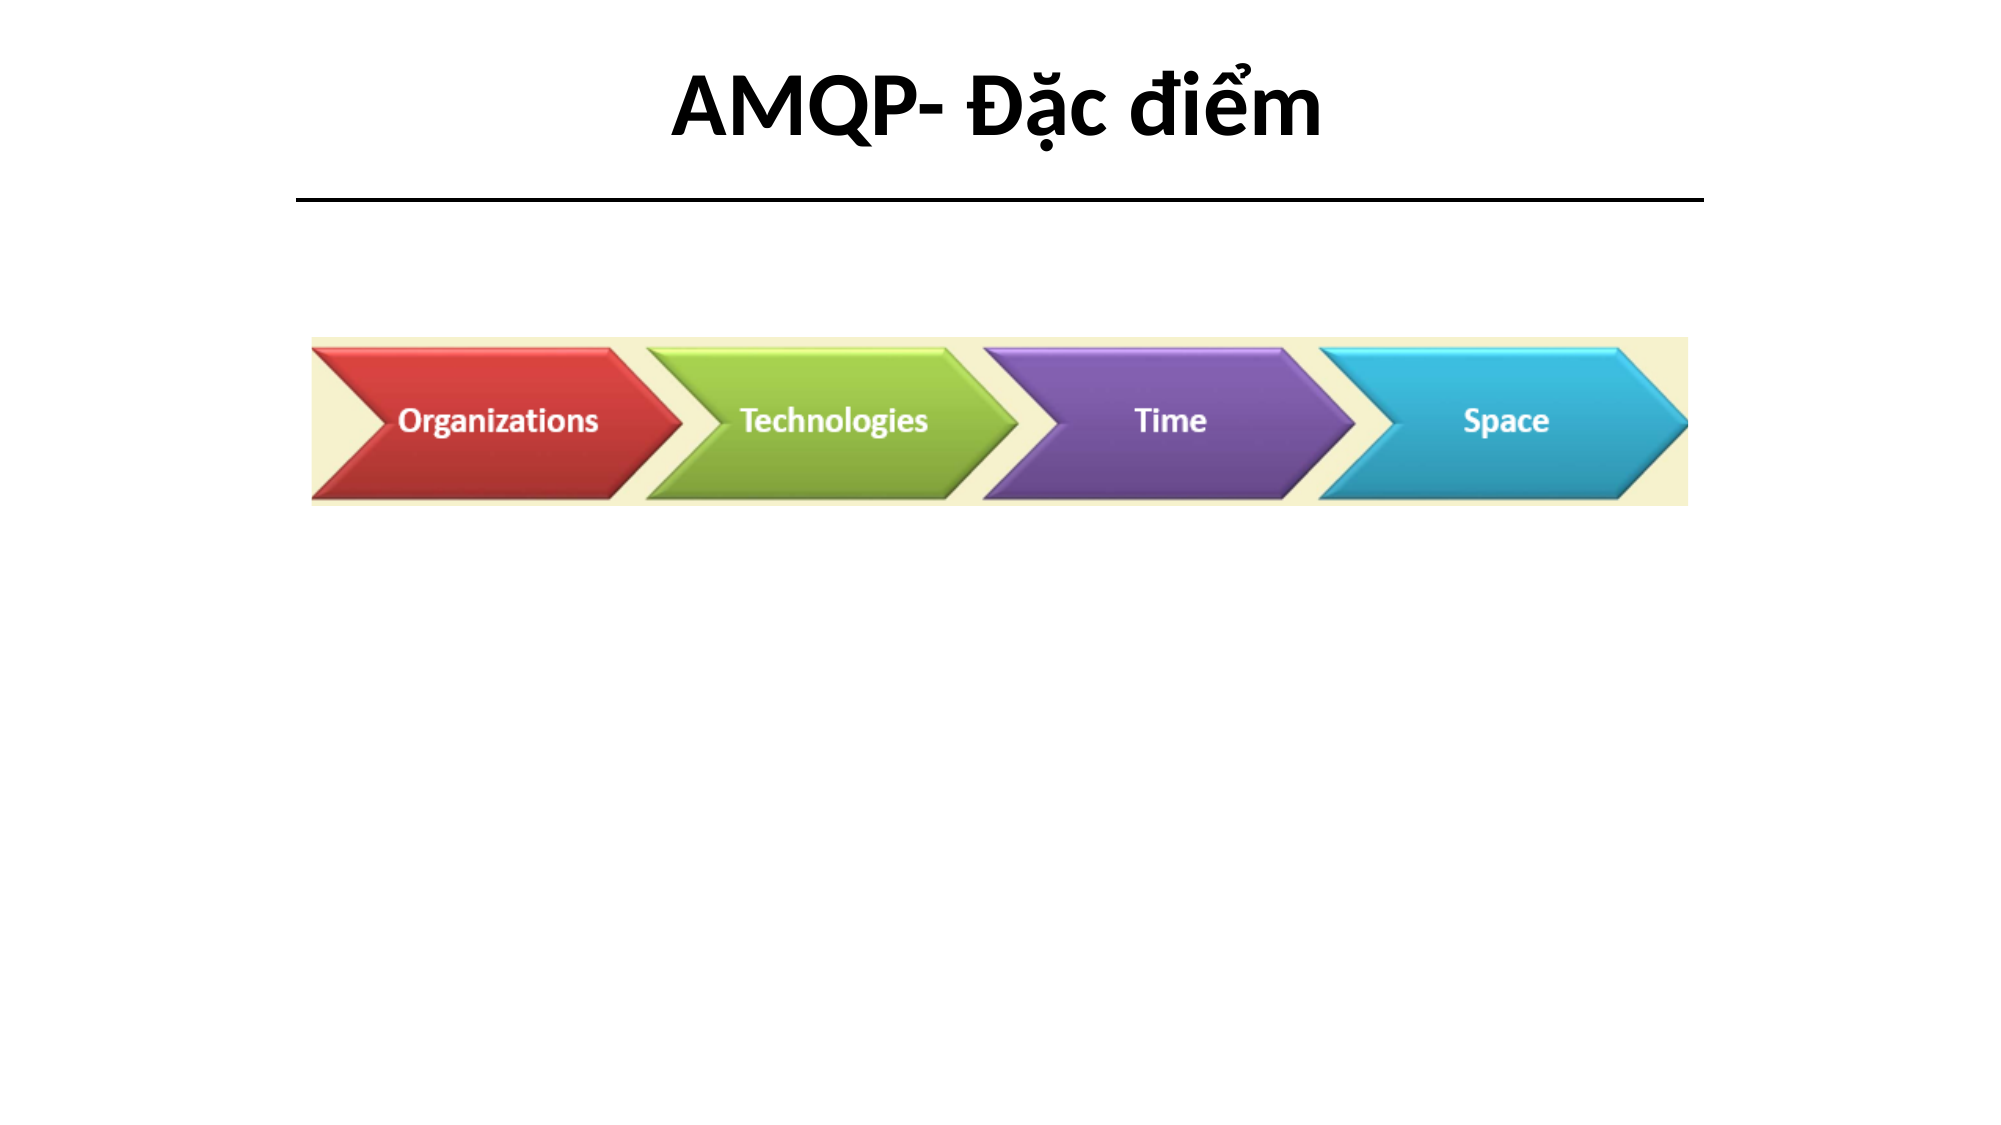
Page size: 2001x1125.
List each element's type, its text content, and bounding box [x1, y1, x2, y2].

picture [311, 337, 1689, 506]
title AMQP- Đặc điểm [248, 37, 1749, 175]
